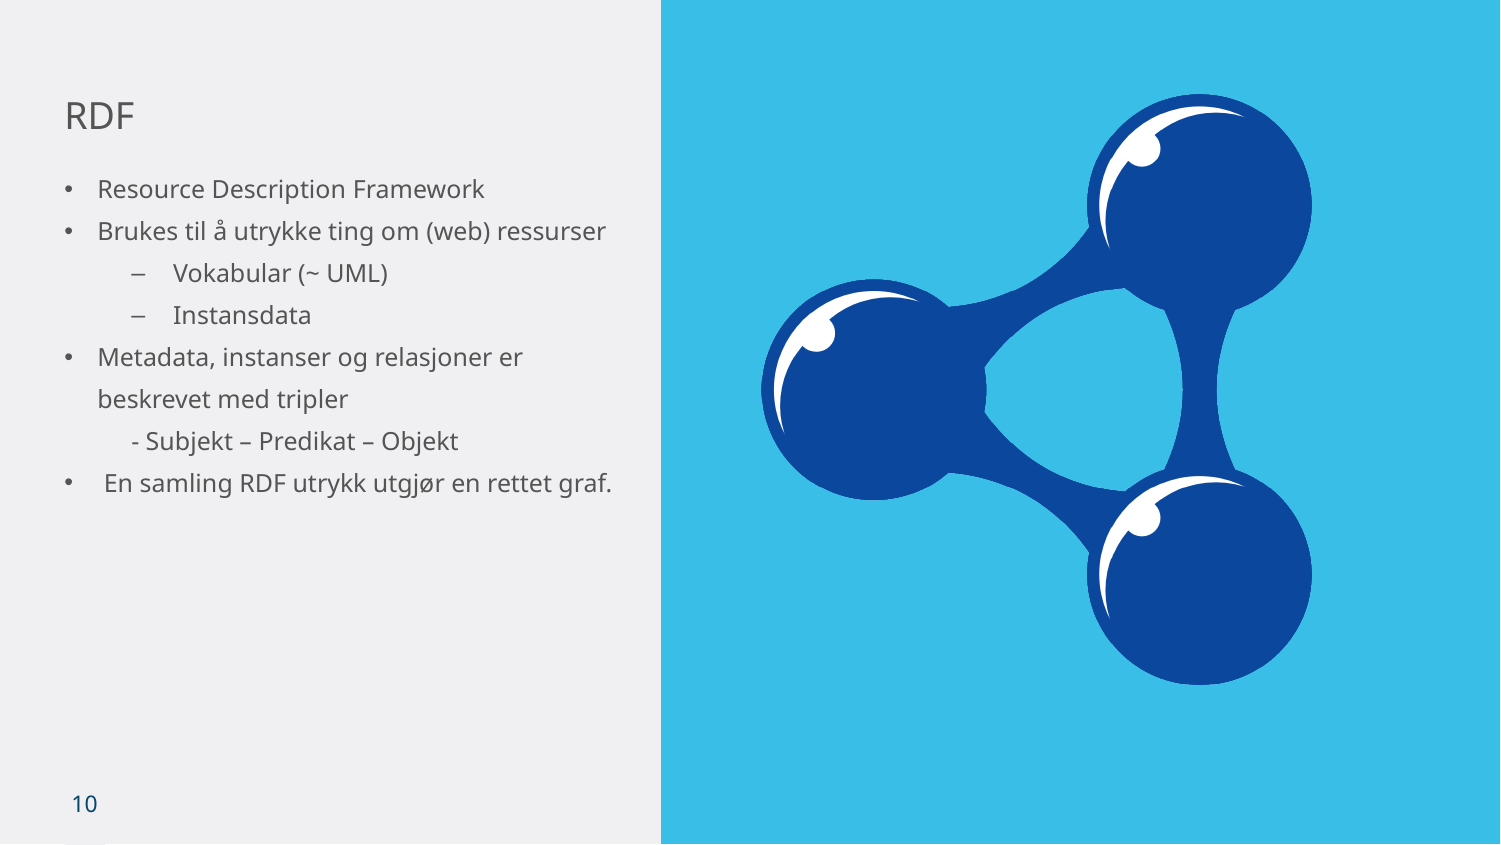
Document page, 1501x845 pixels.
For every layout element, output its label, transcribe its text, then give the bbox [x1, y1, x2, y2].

title RDF [64, 92, 621, 138]
list Resource Description Framework Brukes til å utrykke ting om (web) ressurser Vokabular (~ UML) Instansdata Metadata, instanser og relasjoner er beskrevet med tripler - Subjekt – Predikat – Objekt En samling RDF utrykk utgjør en rettet graf. [64, 162, 621, 720]
slide_number 10 [64, 790, 106, 819]
picture [660, 0, 1501, 844]
